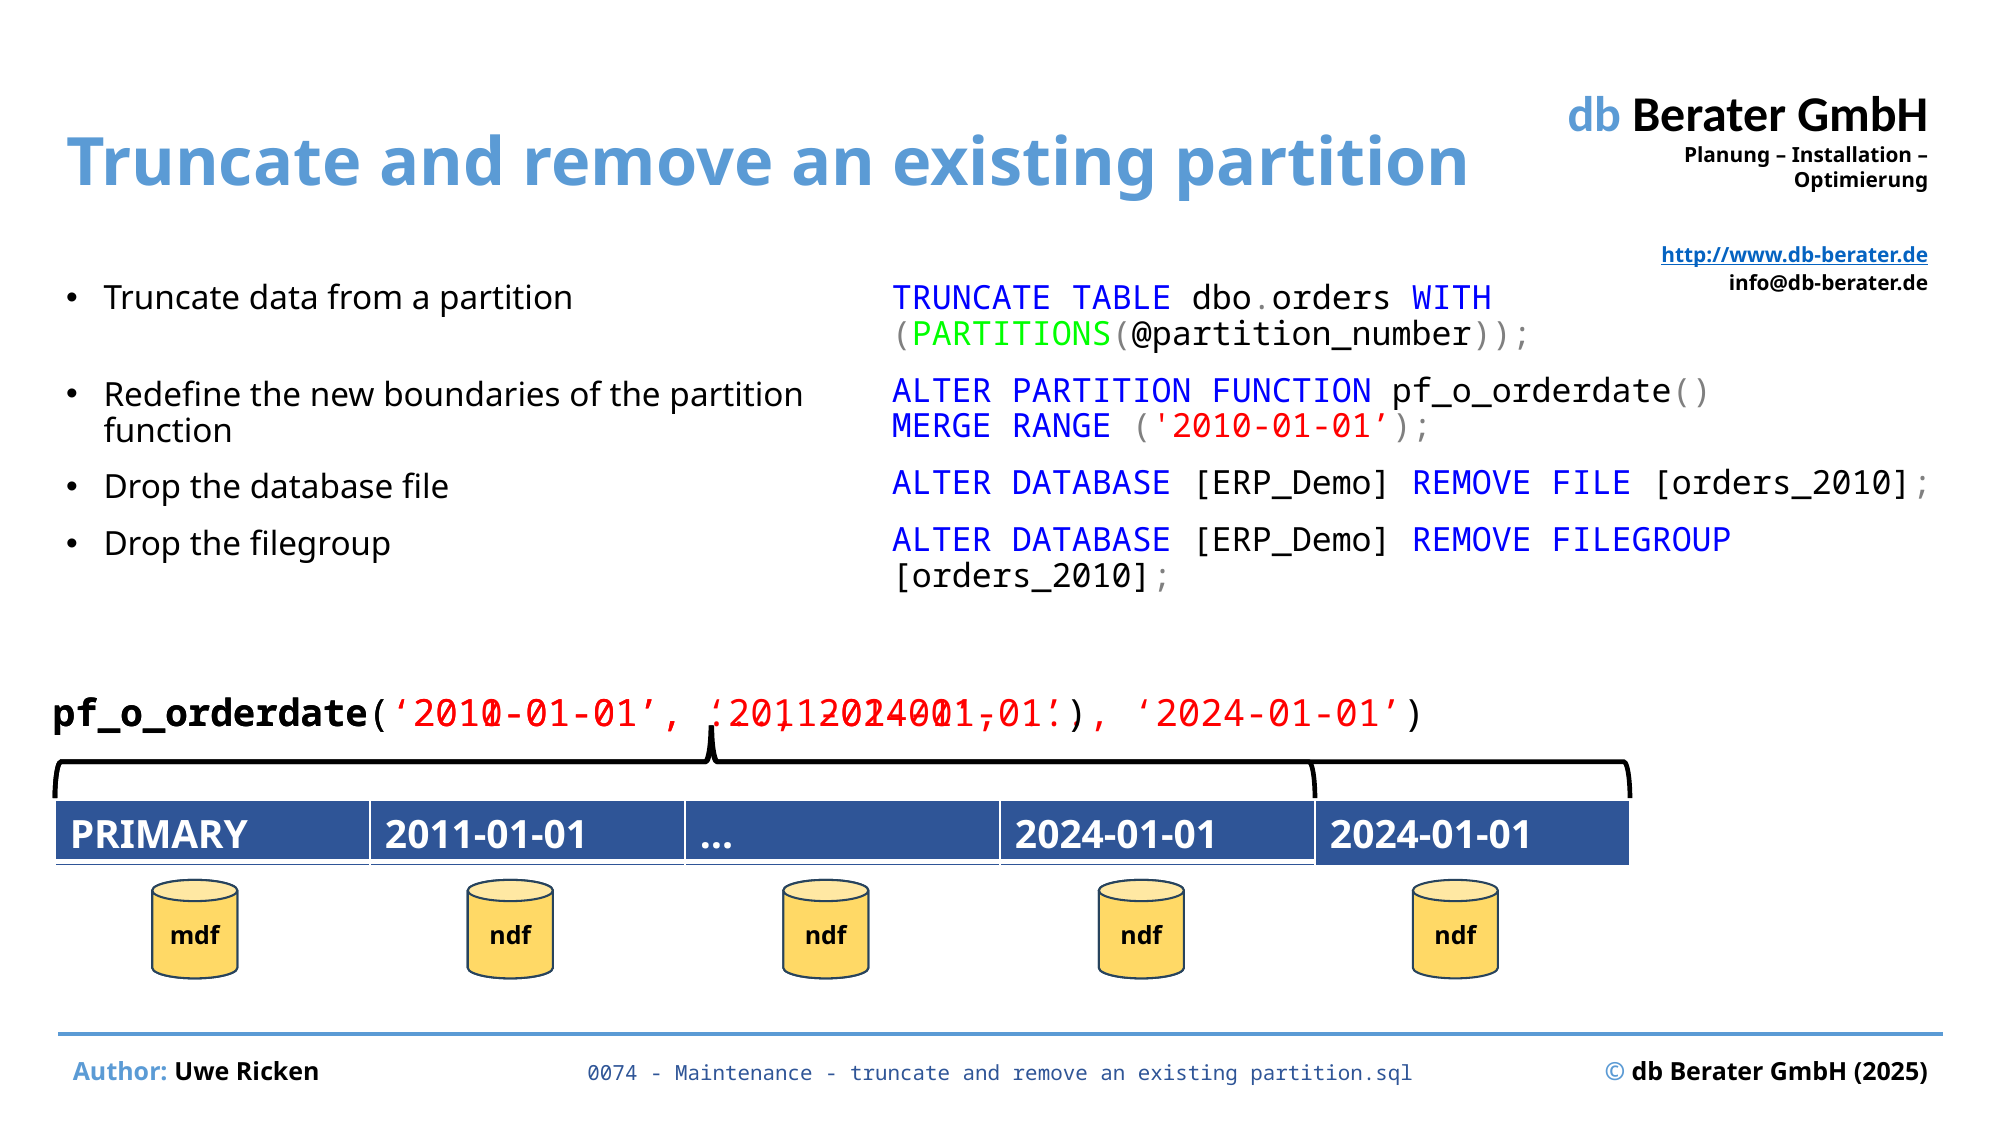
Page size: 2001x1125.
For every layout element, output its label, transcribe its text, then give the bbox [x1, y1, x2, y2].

text_box ndf [466, 878, 554, 980]
table_header … [686, 801, 999, 859]
list TRUNCATE TABLE dbo.orders WITH (PARTITIONS(@partition_number)); ALTER PARTITION FUNCTION pf_o_orderdate() MERGE RANGE ('2010-01-01’); ALTER DATABASE [ERP_Demo] REMOVE FILE [orders_2010]; ALTER DATABASE [ERP_Demo] REMOVE FILEGROUP [orders_2010]; [881, 275, 1945, 682]
text_box [54, 725, 1316, 799]
table_header 2024-01-01 [1001, 801, 1314, 859]
table_header PRIMARY [56, 801, 369, 859]
text_box mdf [151, 878, 239, 980]
text_box 0074 - Maintenance - truncate and remove an existing partition.sql [405, 1052, 1595, 1093]
title Truncate and remove an existing partition [54, 72, 1538, 256]
table_header 2024-01-01 [1316, 801, 1629, 865]
table_header 2011-01-01 [371, 801, 684, 859]
text_box pf_o_orderdate(‘2011-01-01’, ..., 2024-01-01’) [38, 681, 1711, 742]
list Truncate data from a partition Redefine the new boundaries of the partition function Drop the database file Drop the filegroup [54, 275, 881, 681]
text_box [1311, 761, 1631, 799]
text_box ndf [1097, 878, 1185, 980]
text_box ndf [782, 878, 870, 980]
text_box ndf [1411, 878, 1499, 980]
